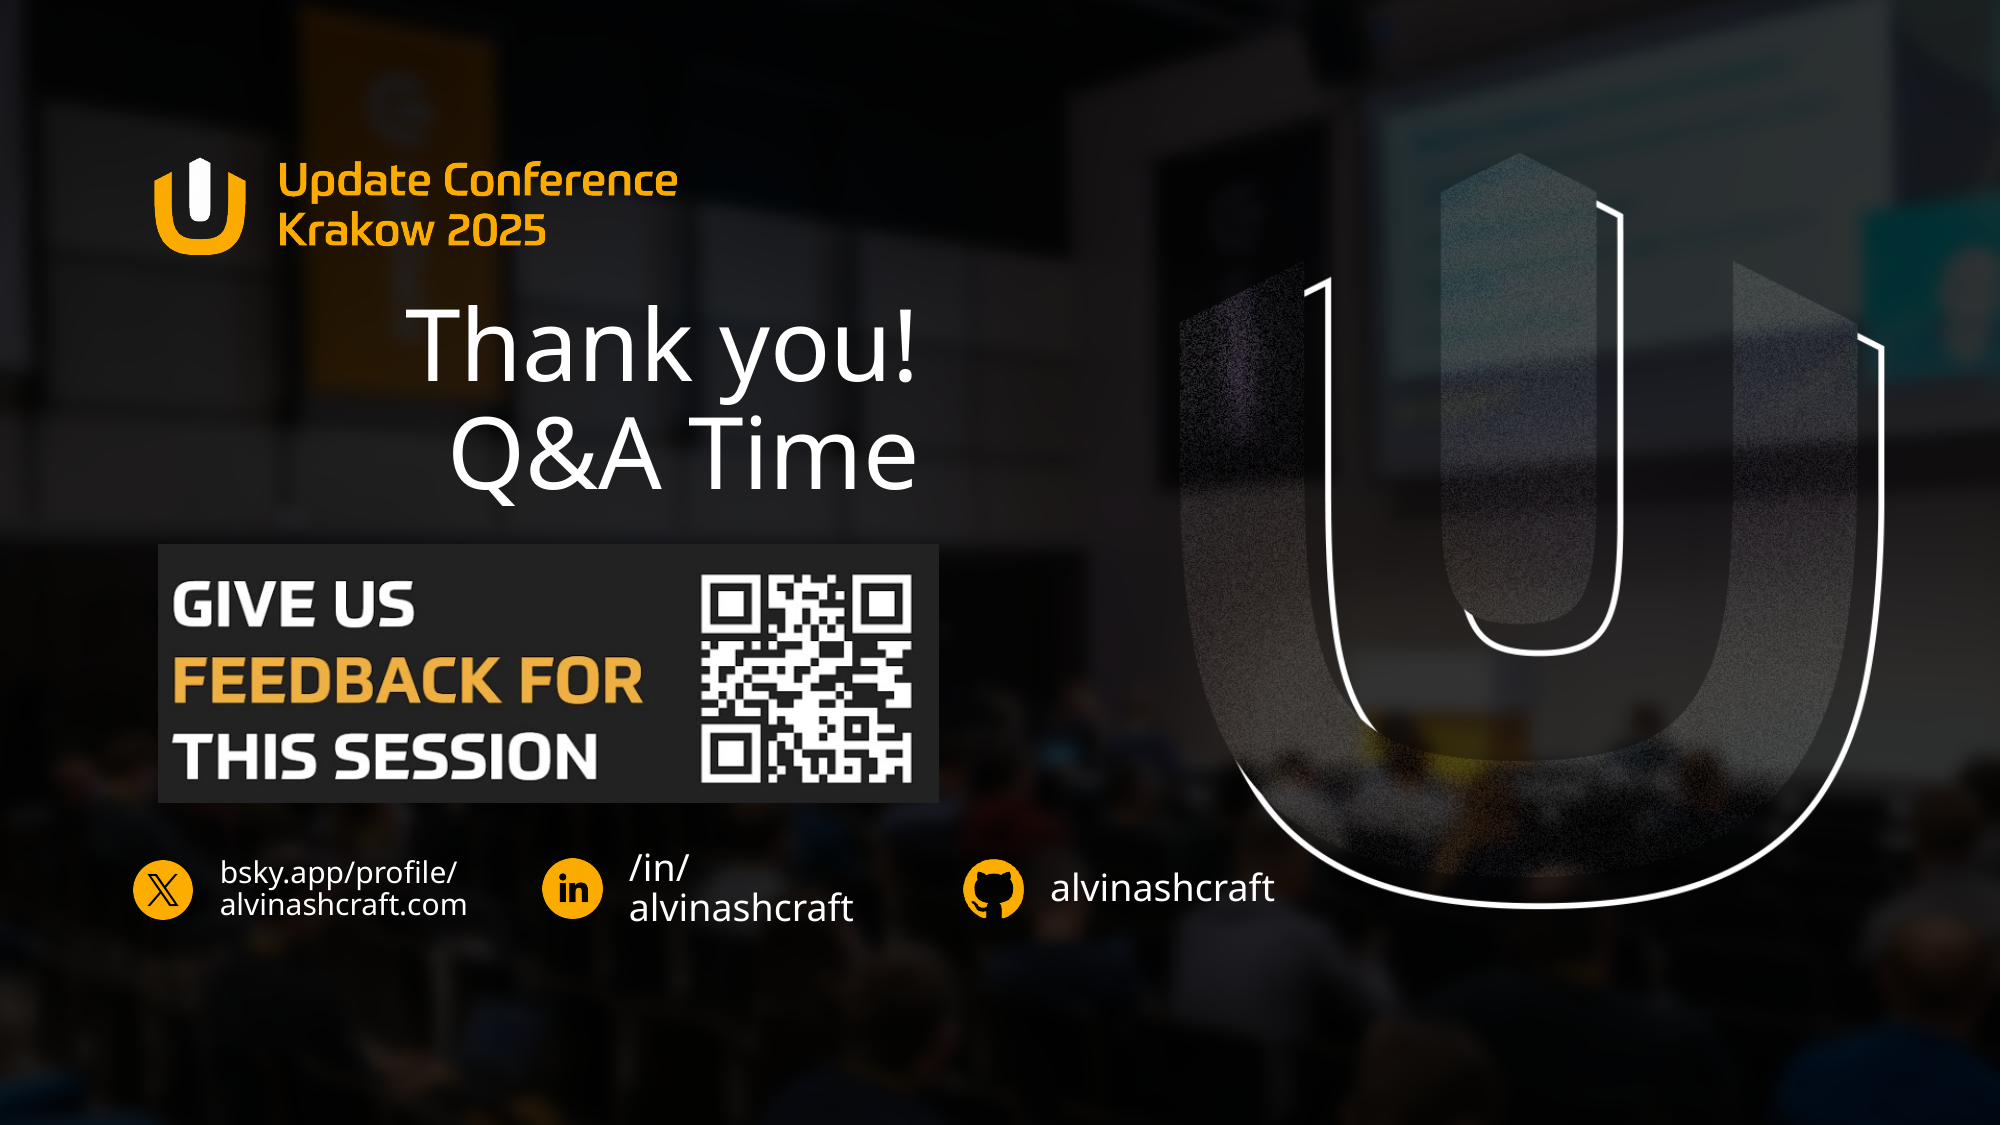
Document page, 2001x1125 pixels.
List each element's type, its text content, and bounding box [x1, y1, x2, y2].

list /in/alvinashcraft [614, 849, 917, 931]
title Thank you! Q&A Time [157, 243, 935, 563]
list bsky.app/profile/alvinashcraft.com [204, 849, 508, 931]
picture [0, 0, 2000, 1125]
list alvinashcraft [1035, 849, 1338, 930]
